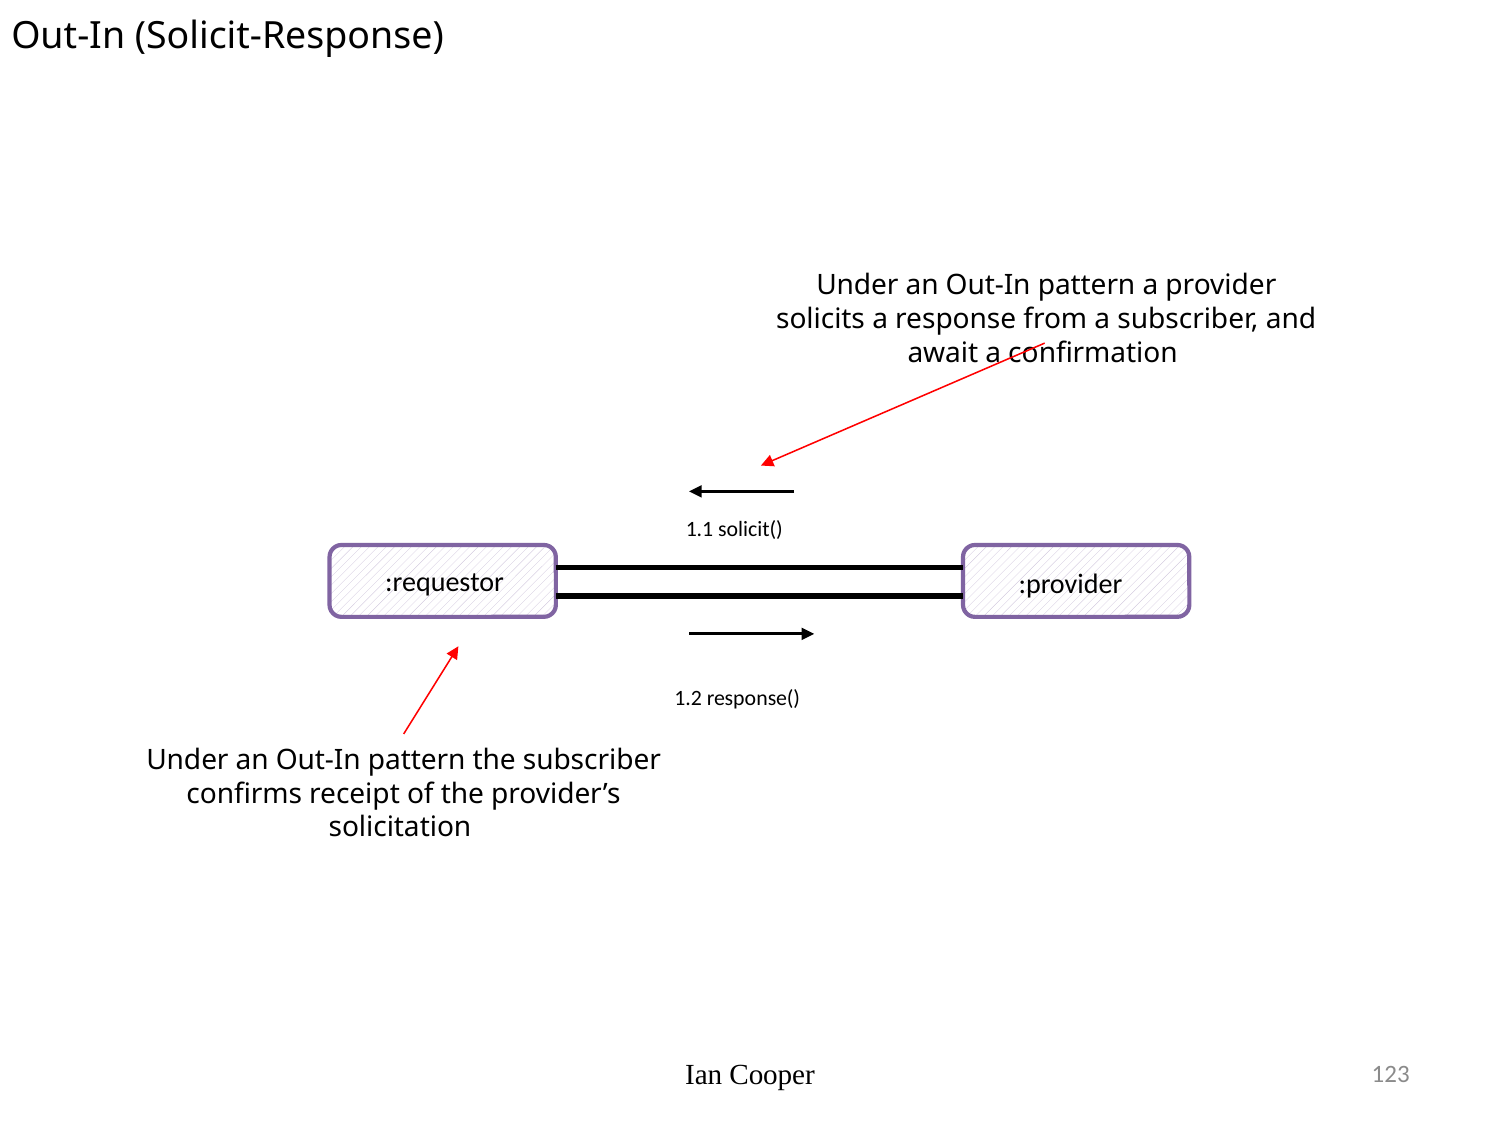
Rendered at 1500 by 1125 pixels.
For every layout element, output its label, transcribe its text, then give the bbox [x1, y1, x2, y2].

slide_number 123 [1074, 1042, 1425, 1103]
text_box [403, 646, 459, 735]
text_box Under an Out-In pattern the subscriber confirms receipt of the provider’s solicitation [118, 733, 690, 850]
text_box Out-In (Solicit-Response) [0, 0, 1500, 68]
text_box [760, 342, 1045, 466]
text_box :requestor [370, 556, 524, 605]
footer Ian Cooper [512, 1042, 988, 1103]
text_box :provider [1003, 558, 1149, 607]
text_box [960, 542, 1192, 619]
text_box 1.2 response() [659, 676, 901, 718]
text_box [327, 542, 558, 619]
text_box 1.1 solicit() [671, 507, 848, 549]
text_box Under an Out-In pattern a provider solicits a response from a subscriber, and await a confirmation [760, 259, 1332, 376]
